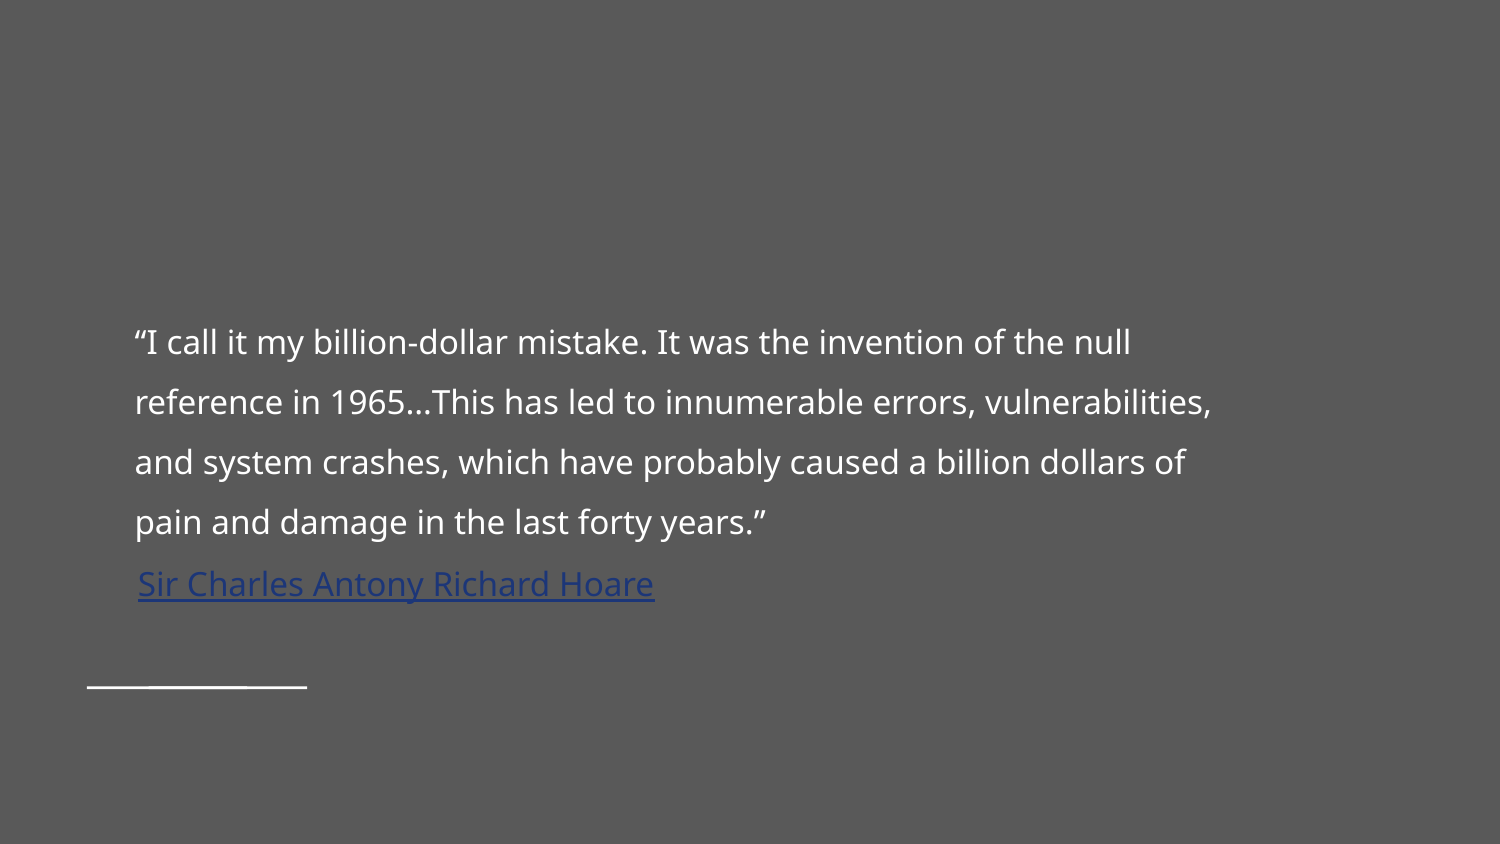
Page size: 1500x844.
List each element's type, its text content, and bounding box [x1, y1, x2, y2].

title “I call it my billion-dollar mistake. It was the invention of the null reference in 1965…This has led to innumerable errors, vulnerabilities, and system crashes, which have probably caused a billion dollars of pain and damage in the last forty years.” Sir Charles Antony Richard Hoare [119, 286, 1272, 650]
